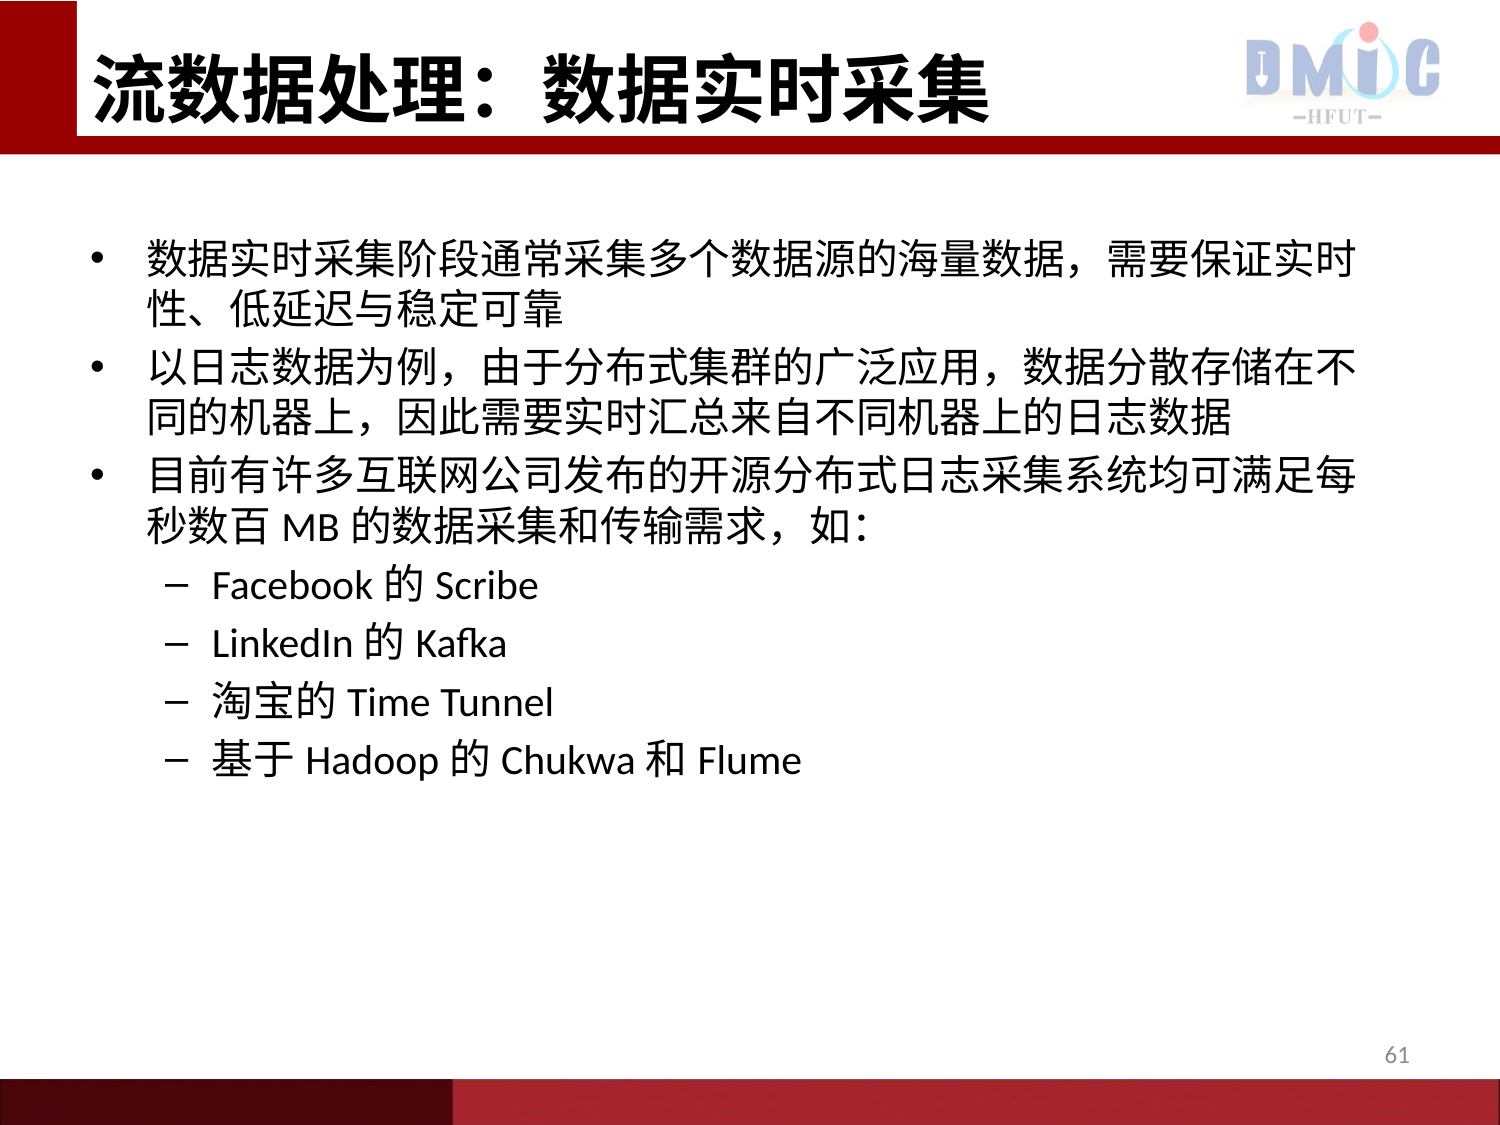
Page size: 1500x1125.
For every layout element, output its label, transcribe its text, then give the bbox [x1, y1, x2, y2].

slide_number 61 [1074, 1023, 1425, 1084]
picture [0, 1079, 1500, 1125]
list 数据实时采集阶段通常采集多个数据源的海量数据，需要保证实时性、低延迟与稳定可靠 以日志数据为例，由于分布式集群的广泛应用，数据分散存储在不同的机器上，因此需要实时汇总来自不同机器上的日志数据 目前有许多互联网公司发布的开源分布式日志采集系统均可满足每秒数百MB的数据采集和传输需求，如： Facebook的Scribe LinkedIn的Kafka 淘宝的Time Tunnel 基于Hadoop的Chukwa和Flume [74, 224, 1413, 1006]
title 流数据处理：数据实时采集 [76, 12, 1500, 163]
